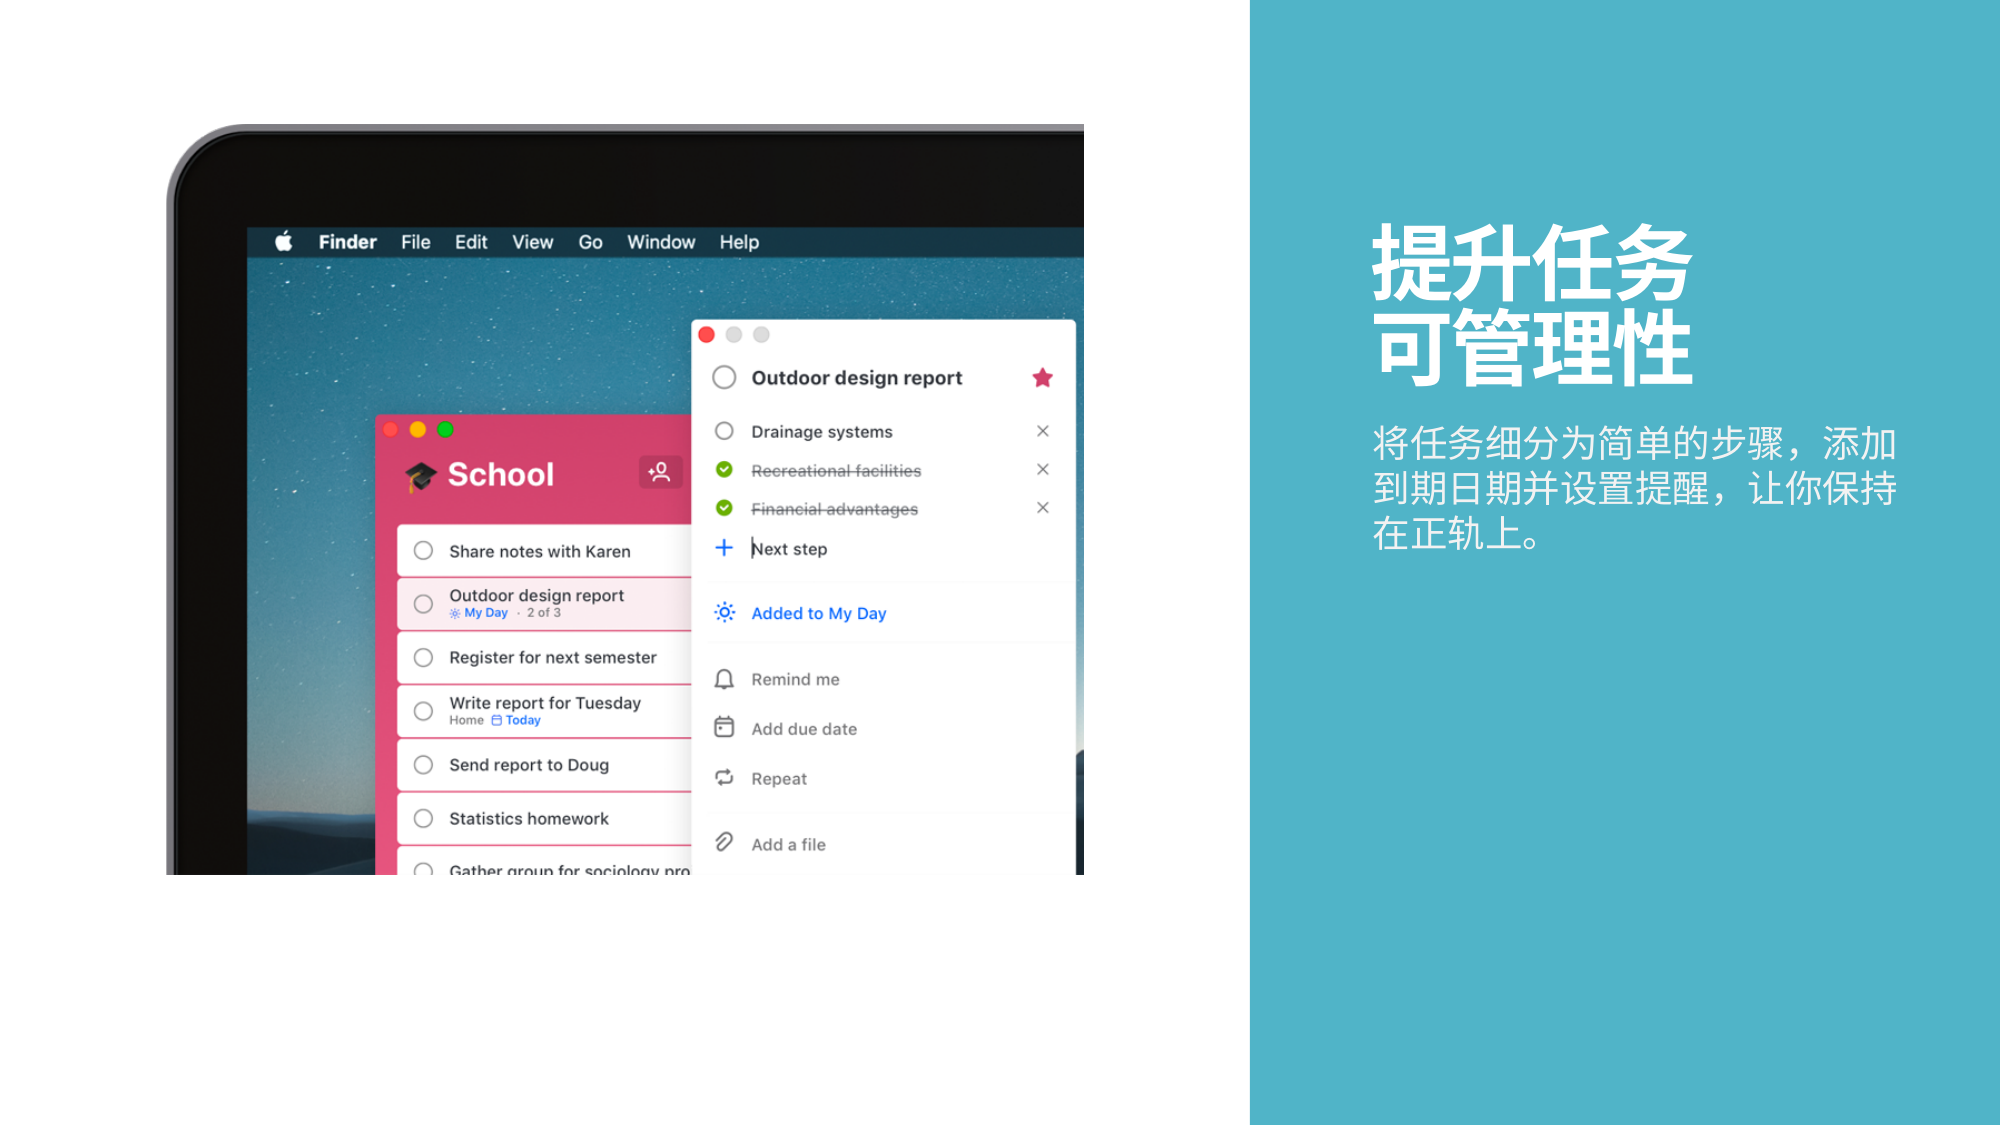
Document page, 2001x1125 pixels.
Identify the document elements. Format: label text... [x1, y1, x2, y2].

list 将任务细分为简单的步骤，添加到期日期并设置提醒，让你保持在正轨上。 [1357, 412, 1916, 925]
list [166, 124, 1084, 876]
title 提升任务 可管理性 [1355, 88, 1911, 404]
